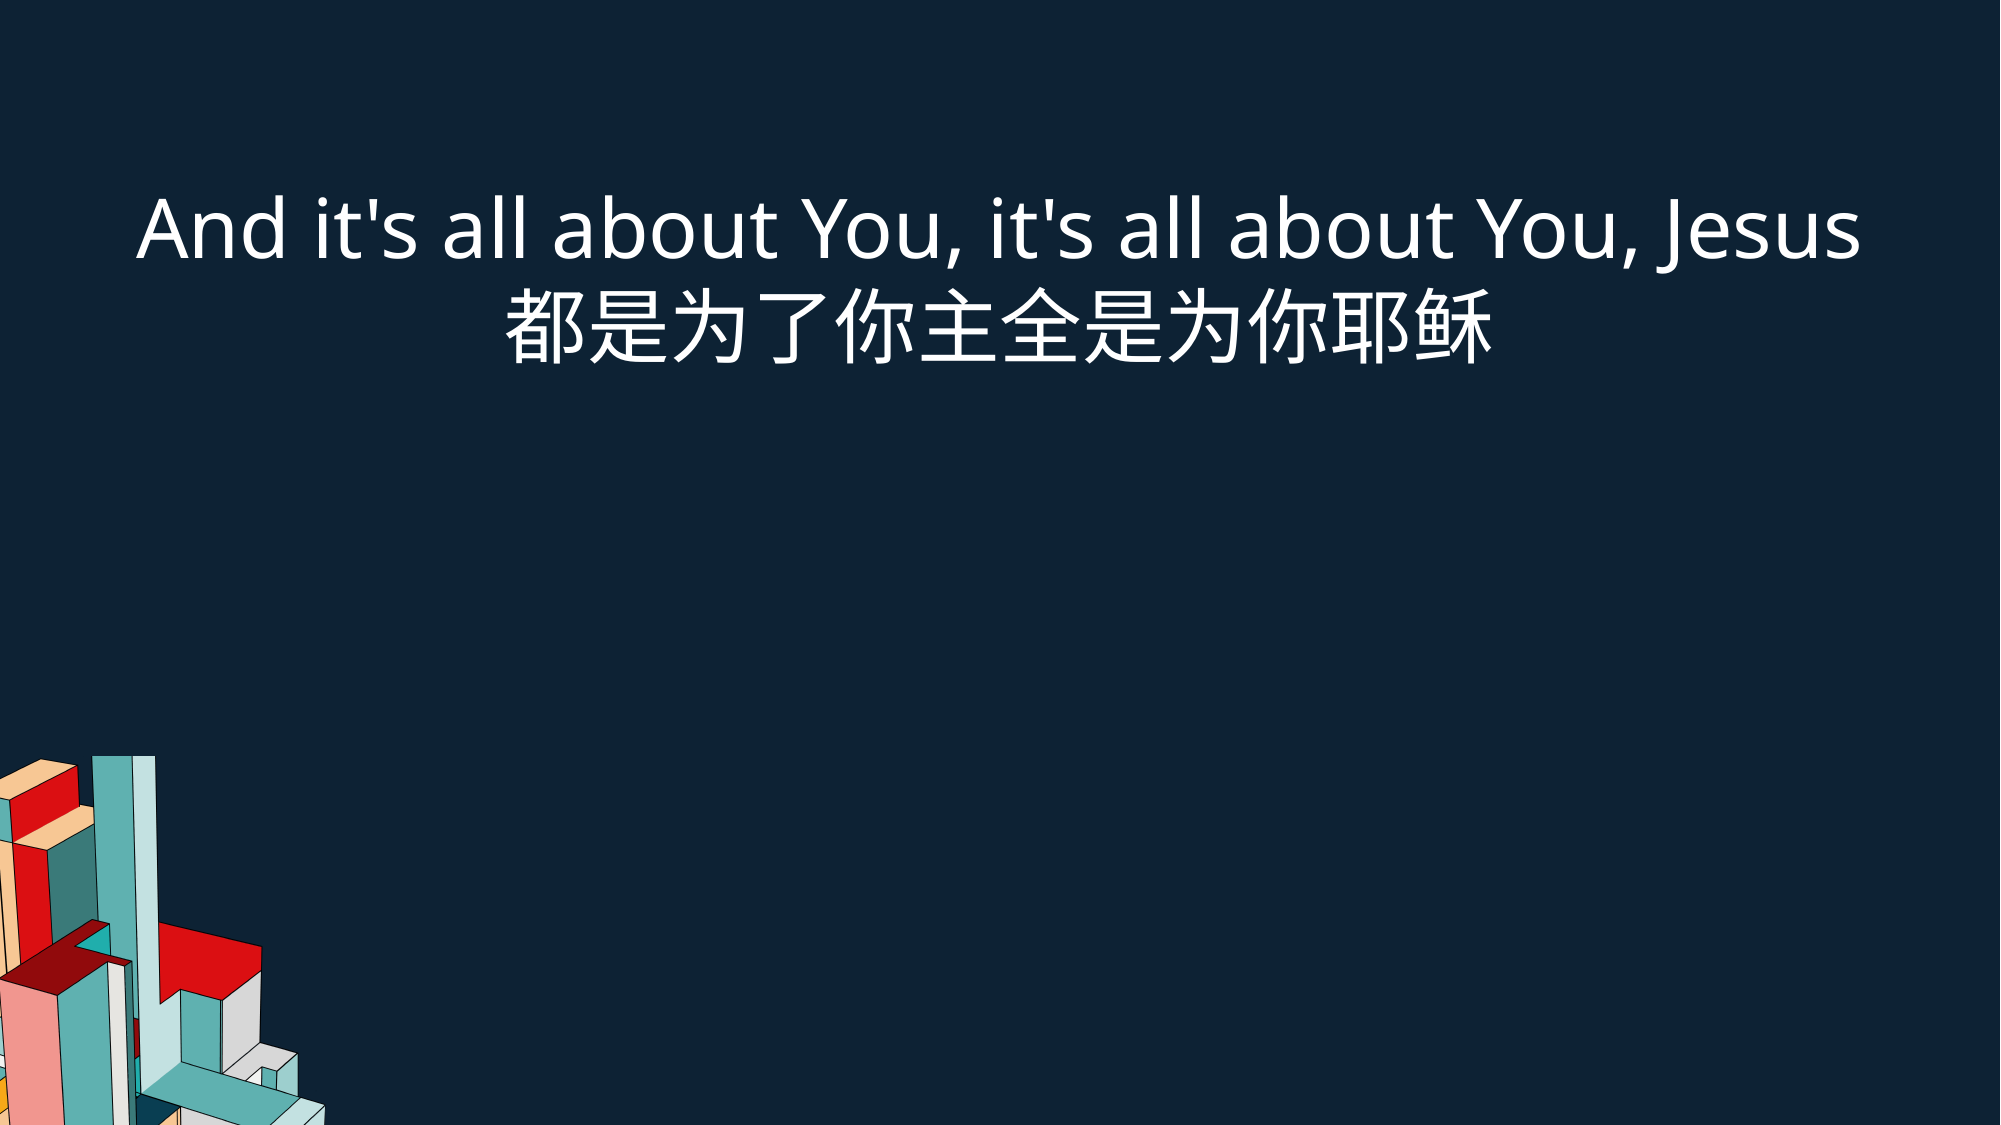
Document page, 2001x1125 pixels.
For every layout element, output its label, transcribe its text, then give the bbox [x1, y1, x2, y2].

picture [0, 756, 326, 1125]
text_box And it's all about You, it's all about You, Jesus 都是为了你主全是为你耶稣 [99, 168, 1900, 382]
